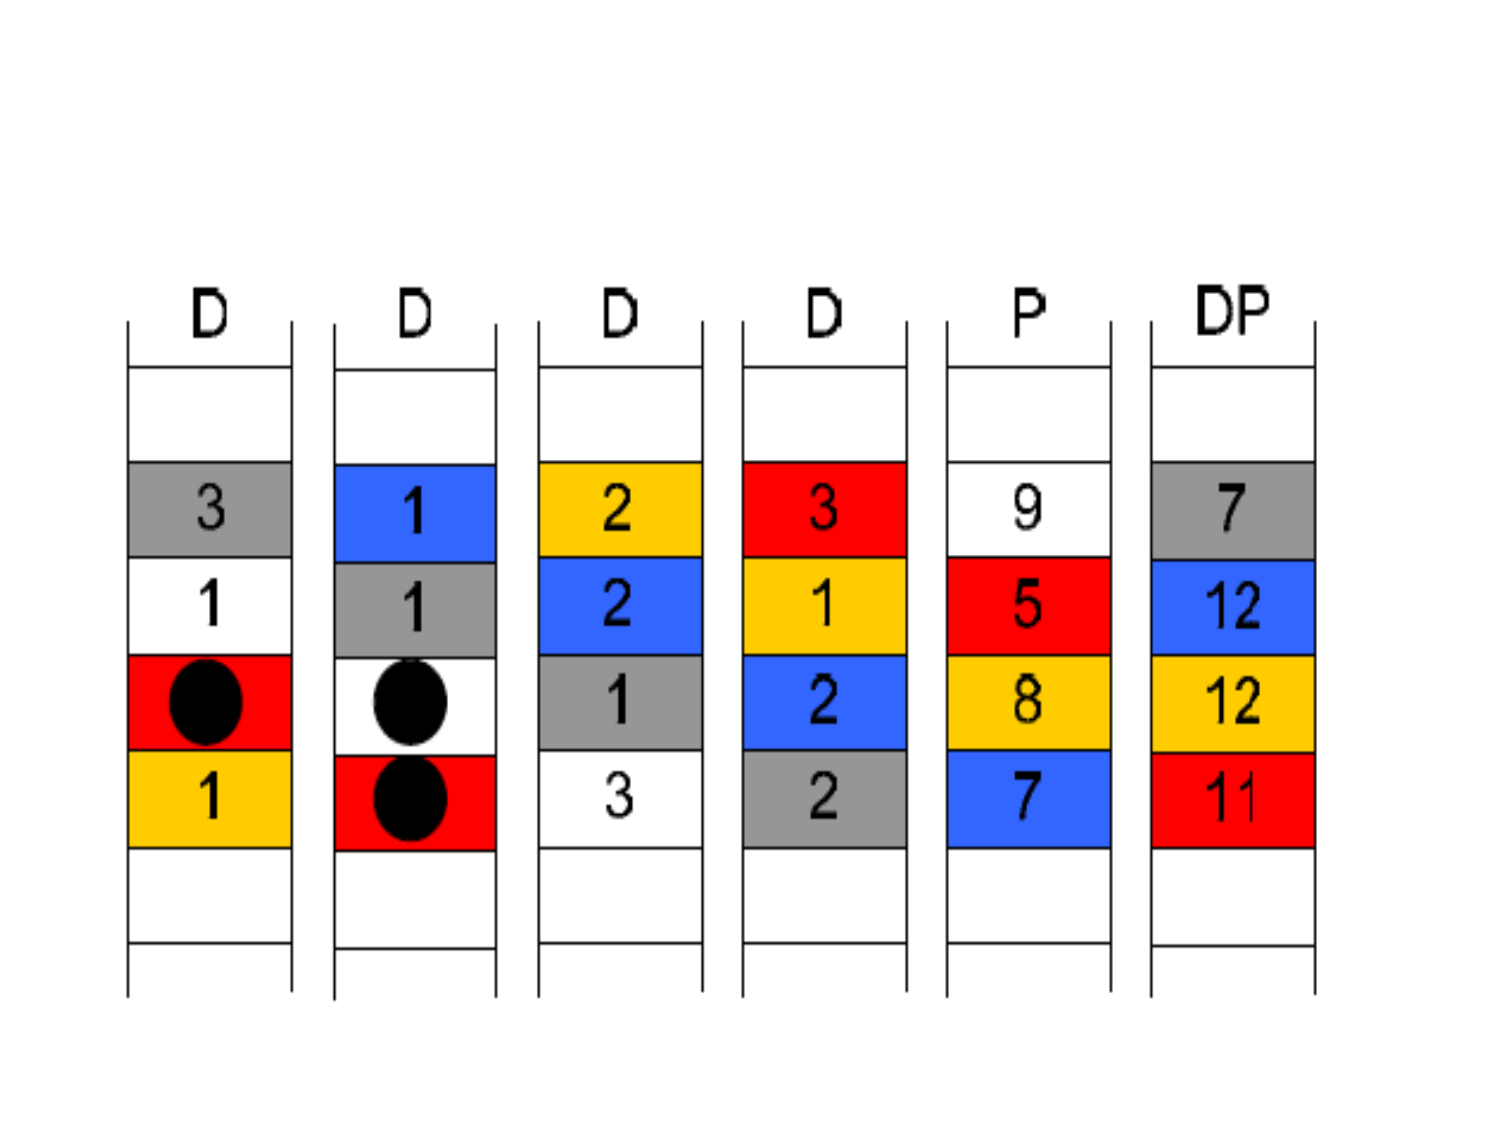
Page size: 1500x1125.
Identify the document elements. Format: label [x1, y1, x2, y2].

list [80, 252, 1450, 1035]
